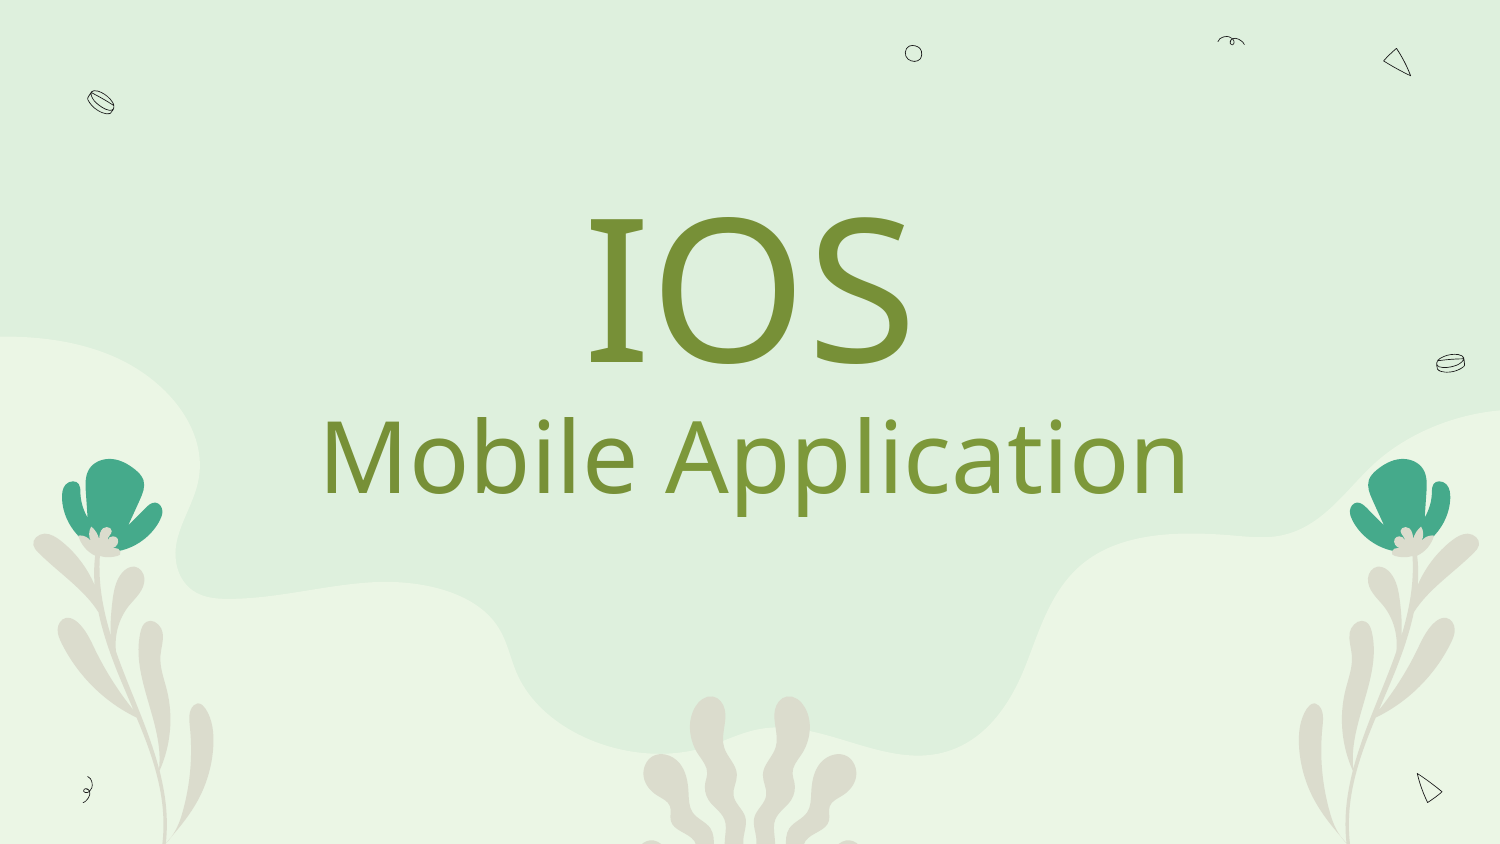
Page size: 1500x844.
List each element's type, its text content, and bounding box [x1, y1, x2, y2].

subtitle Mobile Application [137, 378, 1350, 533]
title IOS [292, 180, 1208, 378]
